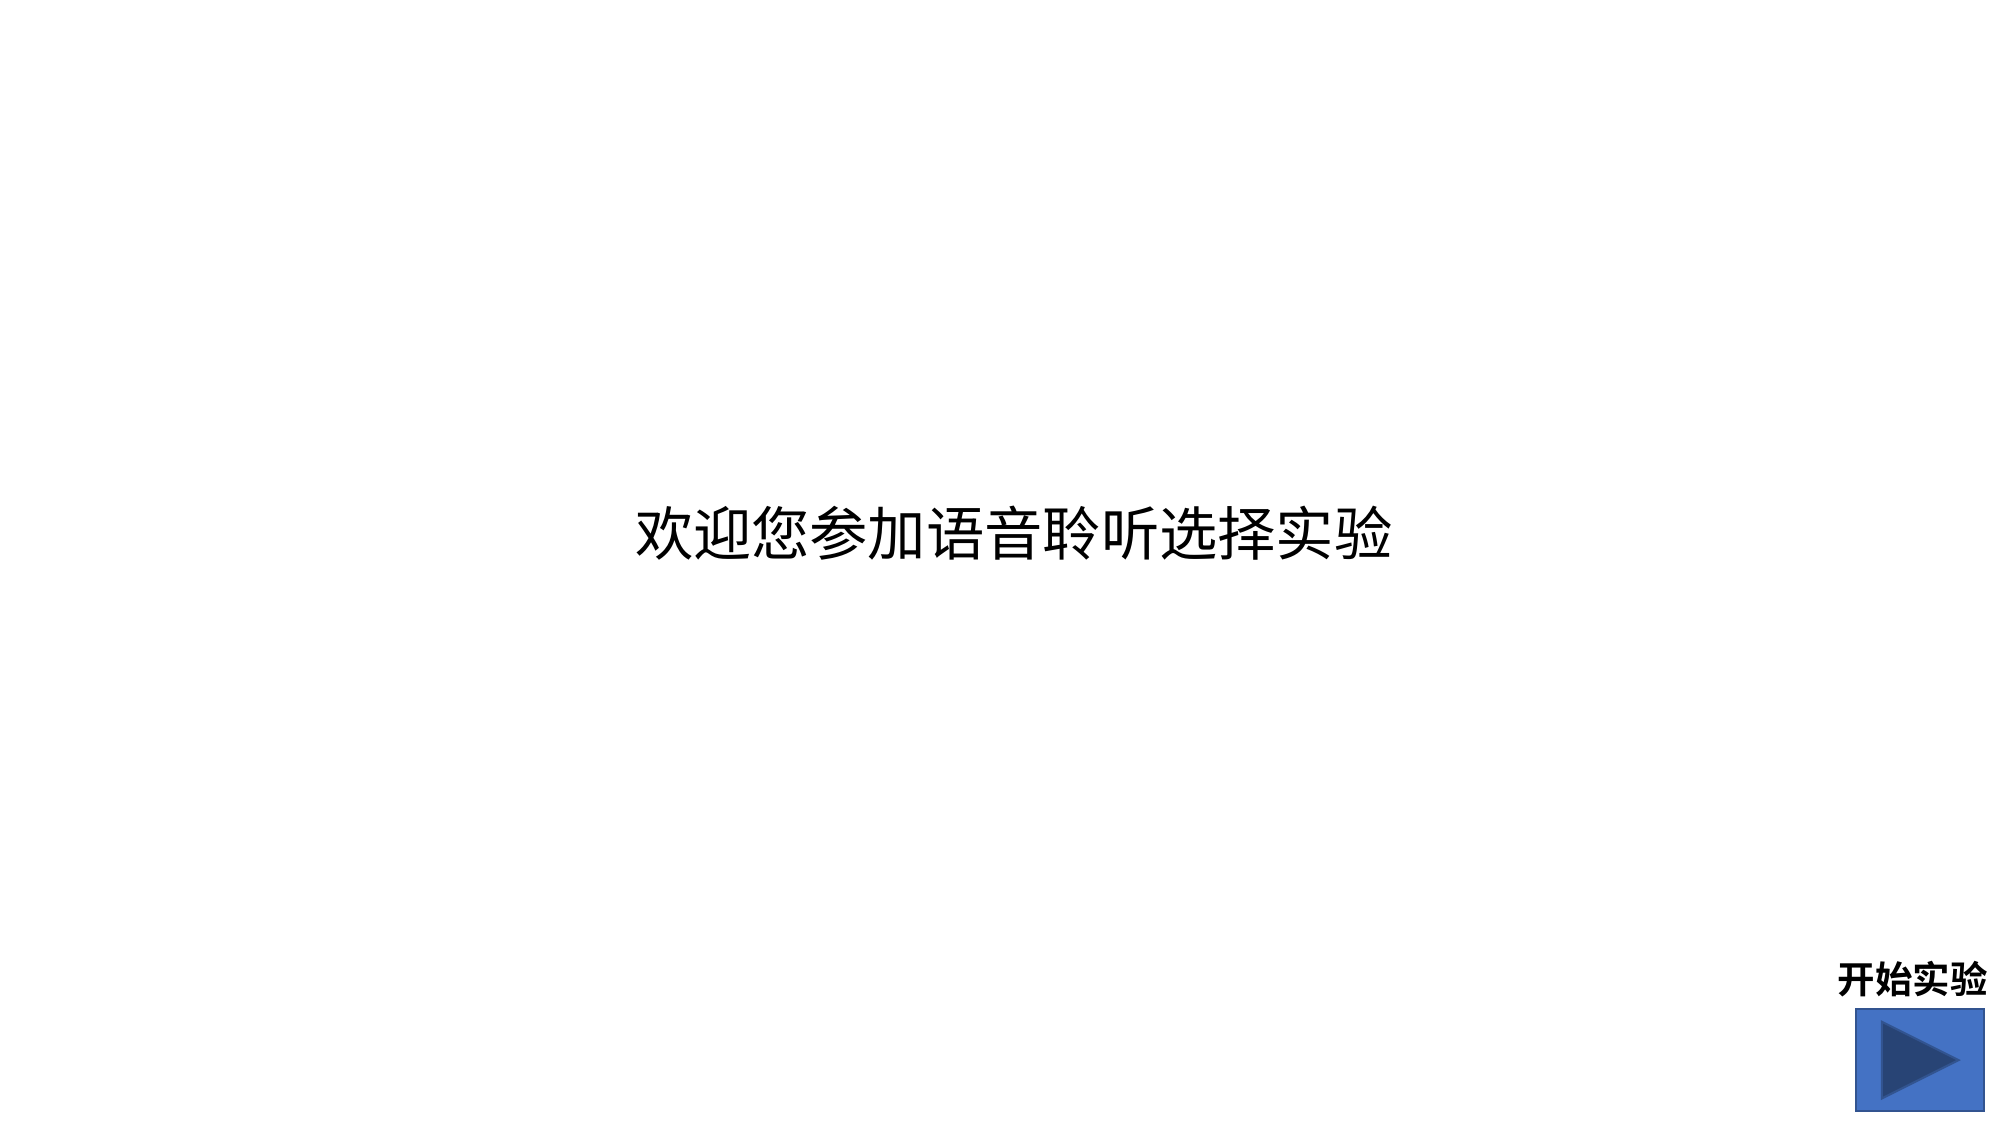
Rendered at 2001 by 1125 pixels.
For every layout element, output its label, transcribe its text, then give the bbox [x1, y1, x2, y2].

text_box 开始实验 [1823, 948, 2000, 1009]
text_box 欢迎您参加语音聆听选择实验 [620, 490, 2000, 575]
text_box [1855, 1009, 1985, 1112]
